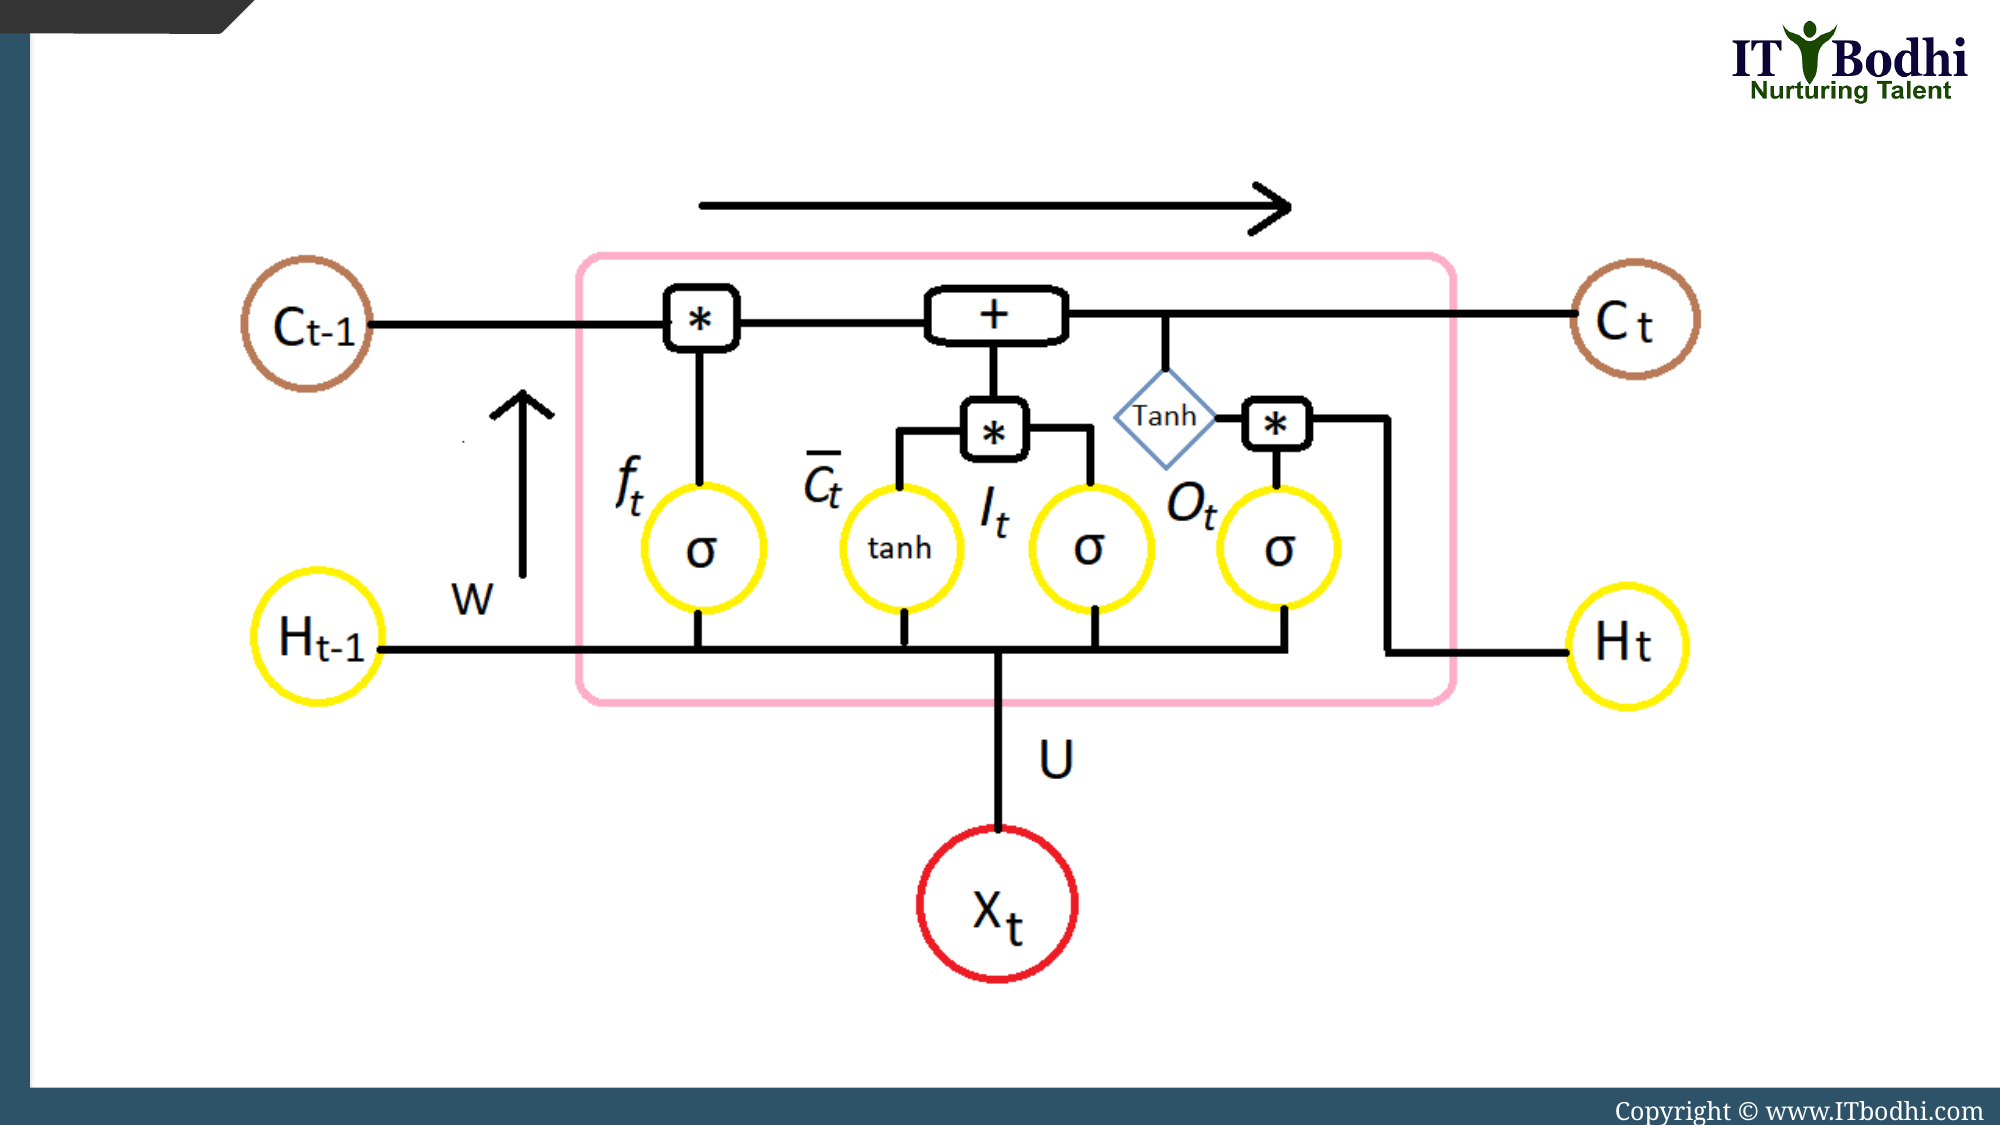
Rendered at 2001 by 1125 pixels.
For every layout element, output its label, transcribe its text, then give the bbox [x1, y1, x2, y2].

picture [1724, 15, 1976, 113]
text_box Copyright © www.ITbodhi.com [0, 1087, 2000, 1125]
picture [122, 123, 1878, 1001]
